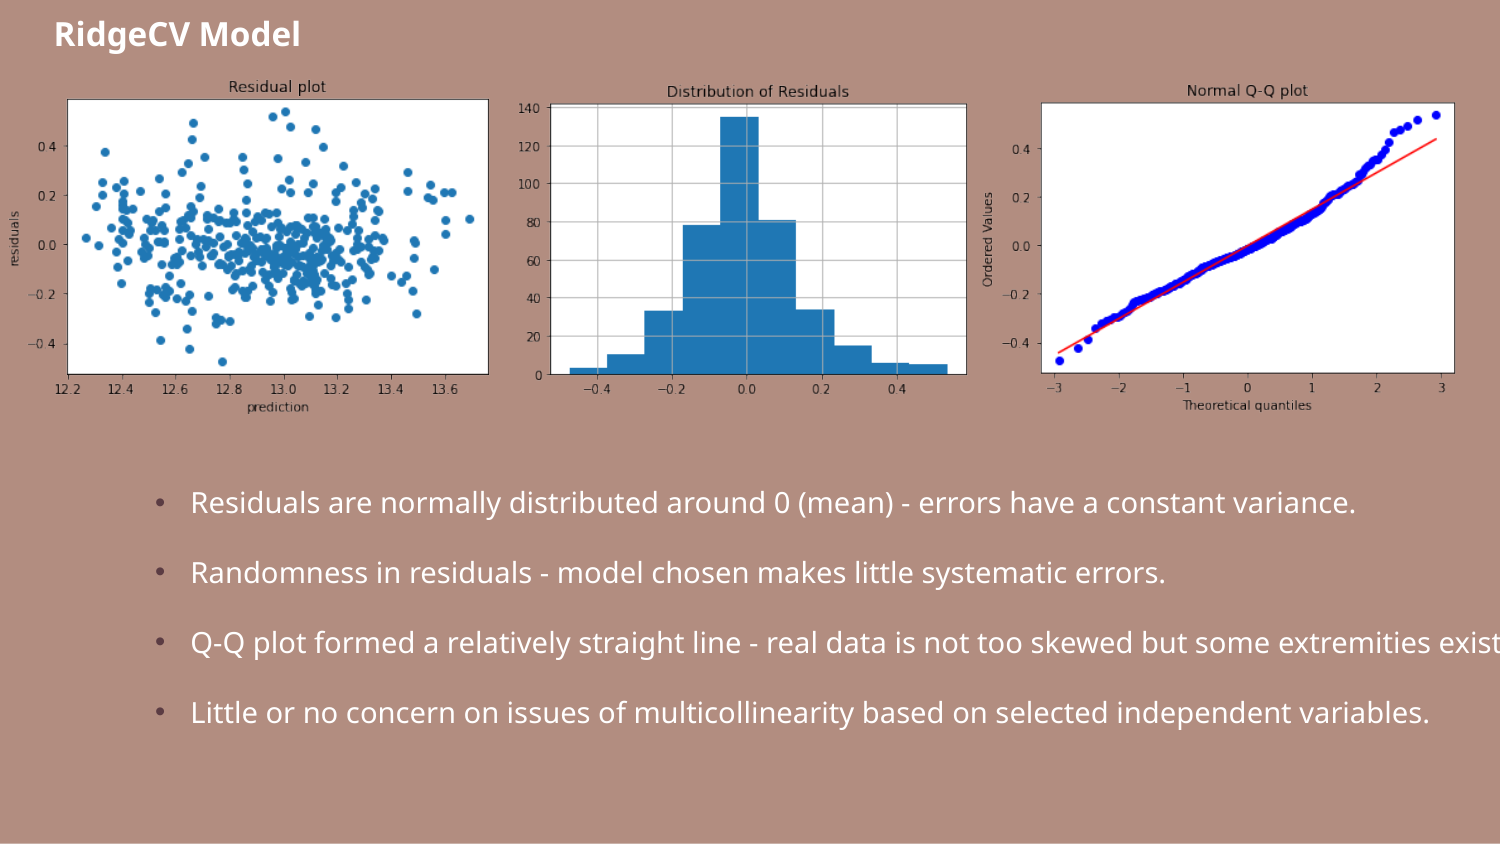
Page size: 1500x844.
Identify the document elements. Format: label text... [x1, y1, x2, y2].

text_box Residuals are normally distributed around 0 (mean) - errors have a constant variance. Randomness in residuals - model chosen makes little systematic errors. Q-Q plot formed a relatively straight line - real data is not too skewed but some extremities exist. Little or no concern on issues of multicollinearity based on selected independent variables. [139, 469, 1500, 681]
picture [0, 71, 497, 423]
picture [508, 75, 1463, 420]
text_box RidgeCV Model [38, 7, 849, 59]
